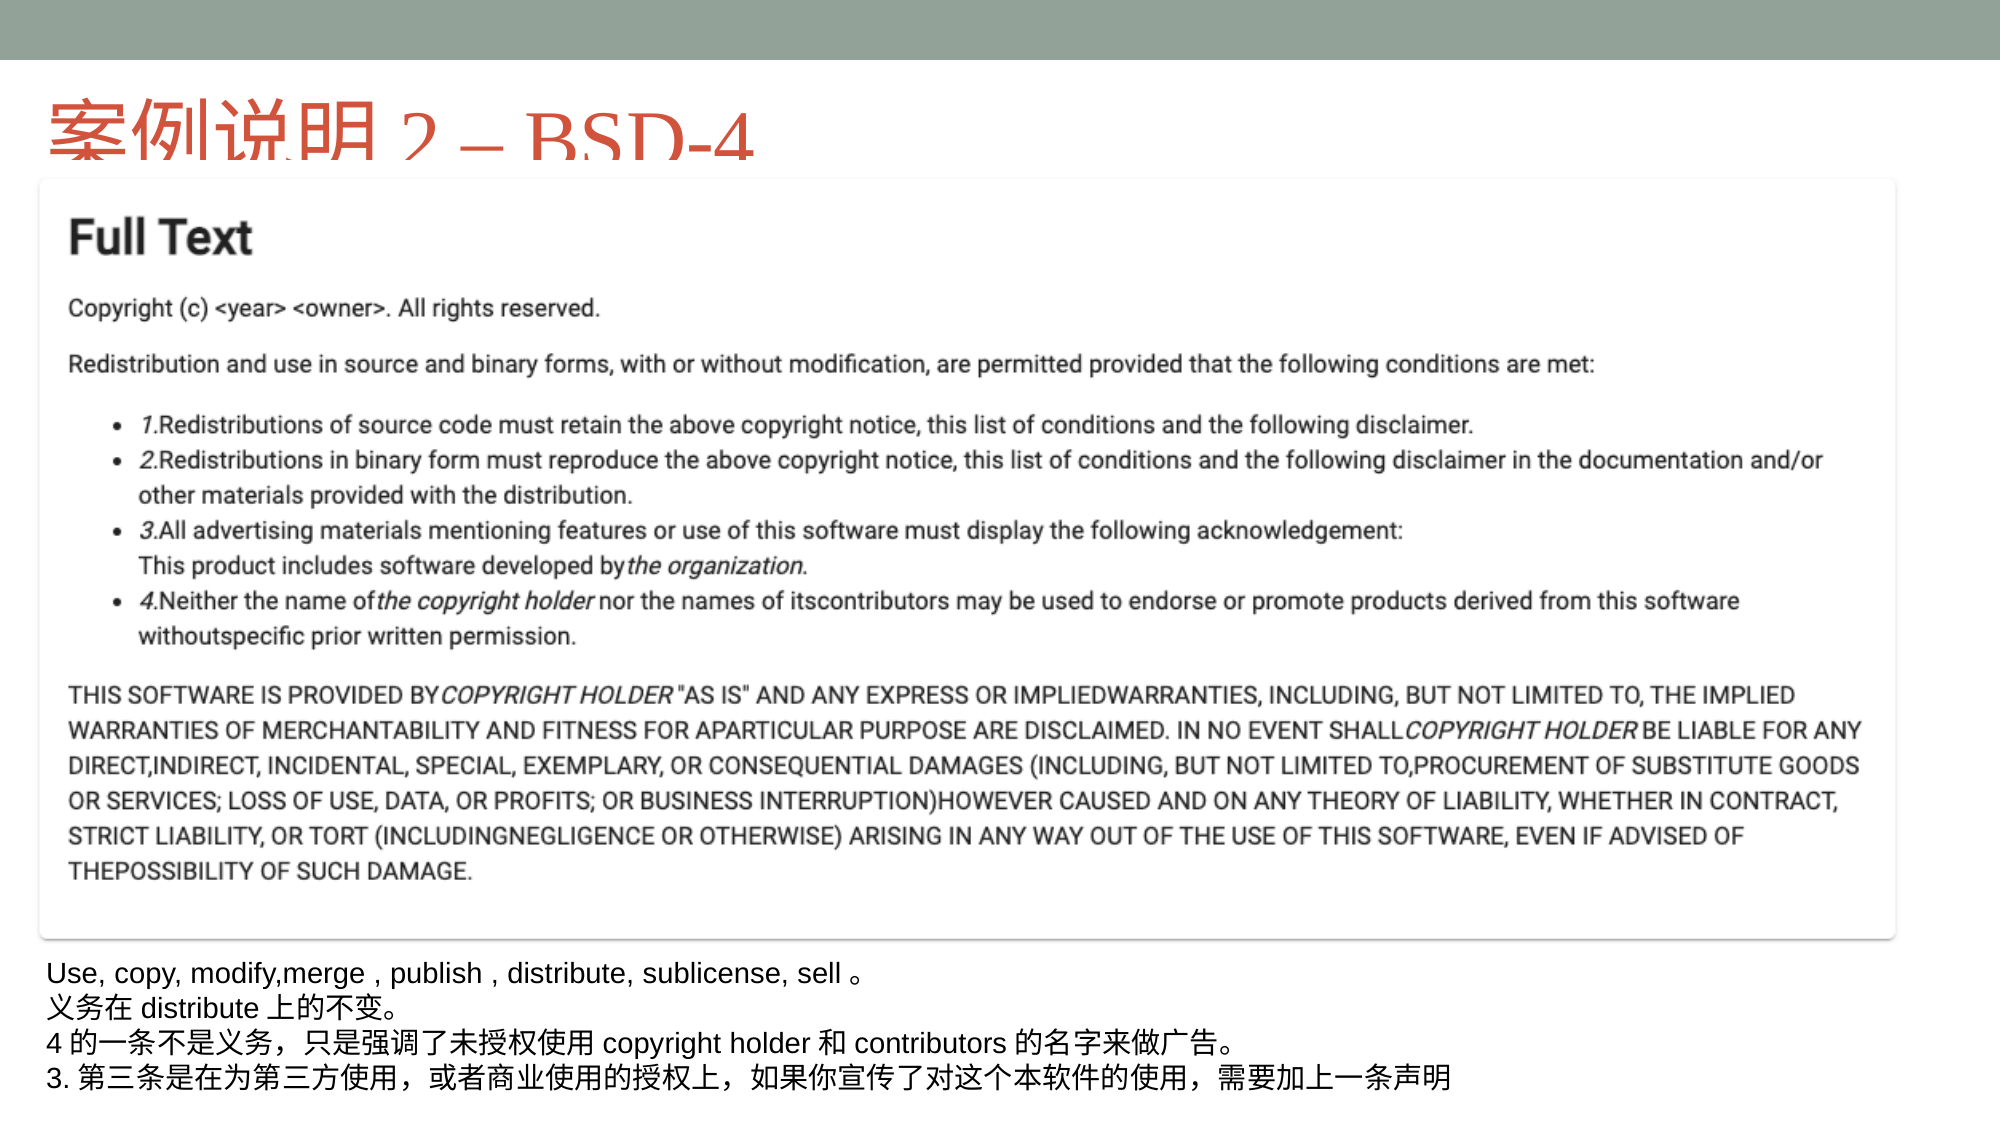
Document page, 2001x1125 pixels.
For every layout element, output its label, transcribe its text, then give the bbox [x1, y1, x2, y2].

title 案例说明2 – BSD-4 [31, 40, 1832, 157]
text_box Use, copy, modify,merge , publish , distribute, sublicense, sell。 义务在distribute上的不变。 4的一条不是义务，只是强调了未授权使用copyright holder和contributors的名字来做广告。 3.第三条是在为第三方使用，或者商业使用的授权上，如果你宣传了对这个本软件的使用，需要加上一条声明 [31, 955, 1808, 1102]
picture [0, 160, 1910, 944]
